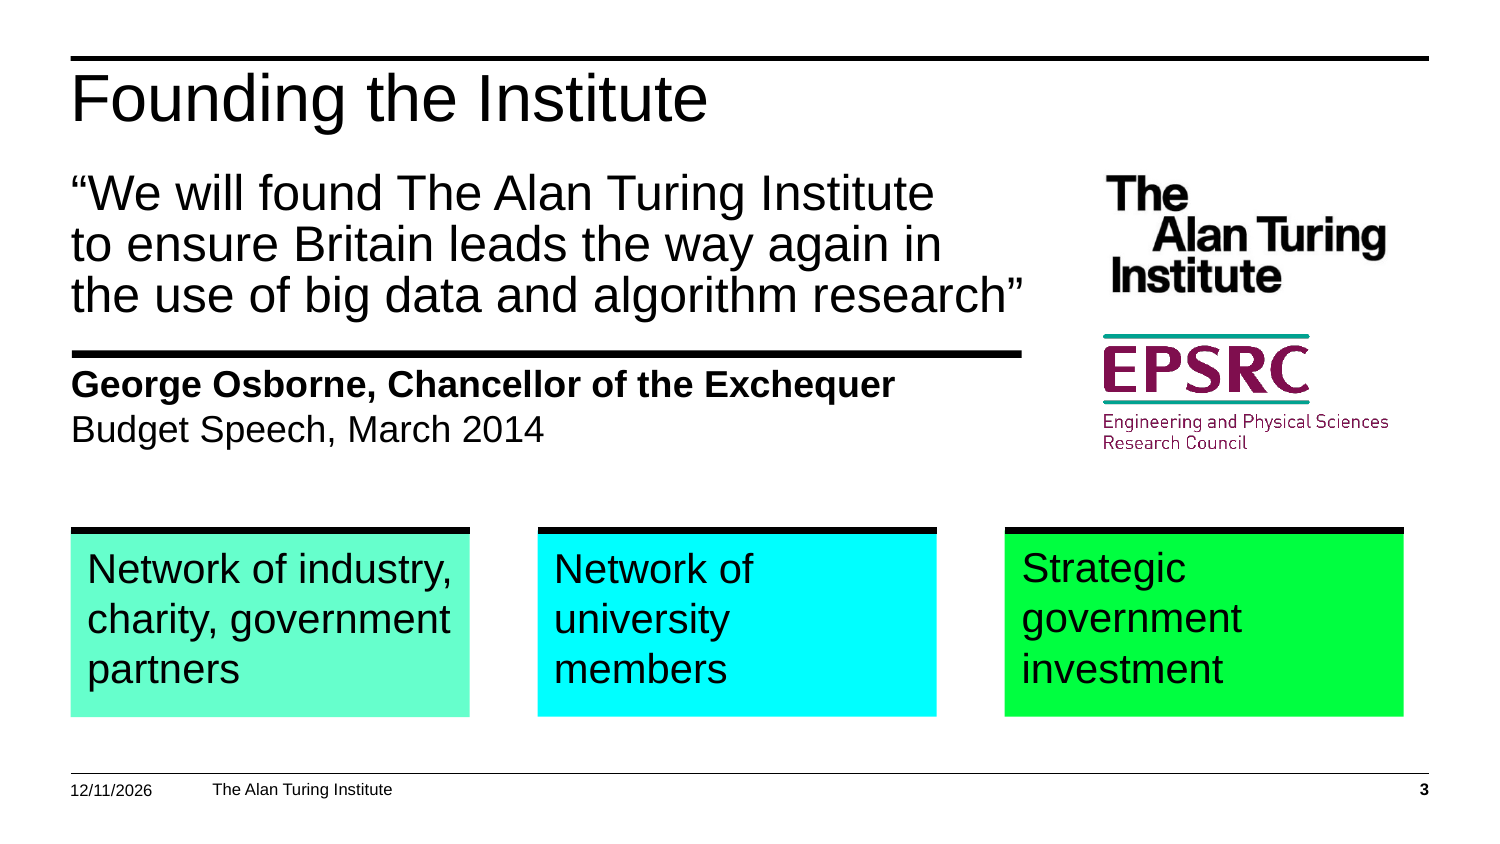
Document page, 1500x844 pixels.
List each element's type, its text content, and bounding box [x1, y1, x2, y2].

text_box Founding the Institute [70, 54, 1429, 156]
picture [1103, 169, 1389, 299]
text_box 11/03/2019 [70, 775, 207, 800]
list “We will found The Alan Turing Institute to ensure Britain leads the way again in the use of big data and algorithm research” George Osborne, Chancellor of the Exchequer Budget Speech, March 2014 [70, 169, 1046, 449]
text_box [69, 534, 472, 719]
picture [1103, 334, 1389, 449]
text_box [70, 348, 1024, 360]
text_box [1004, 530, 1404, 717]
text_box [537, 530, 937, 717]
text_box Network of industry, charity, government partners [87, 541, 455, 703]
slide_number 3 [1340, 774, 1430, 799]
